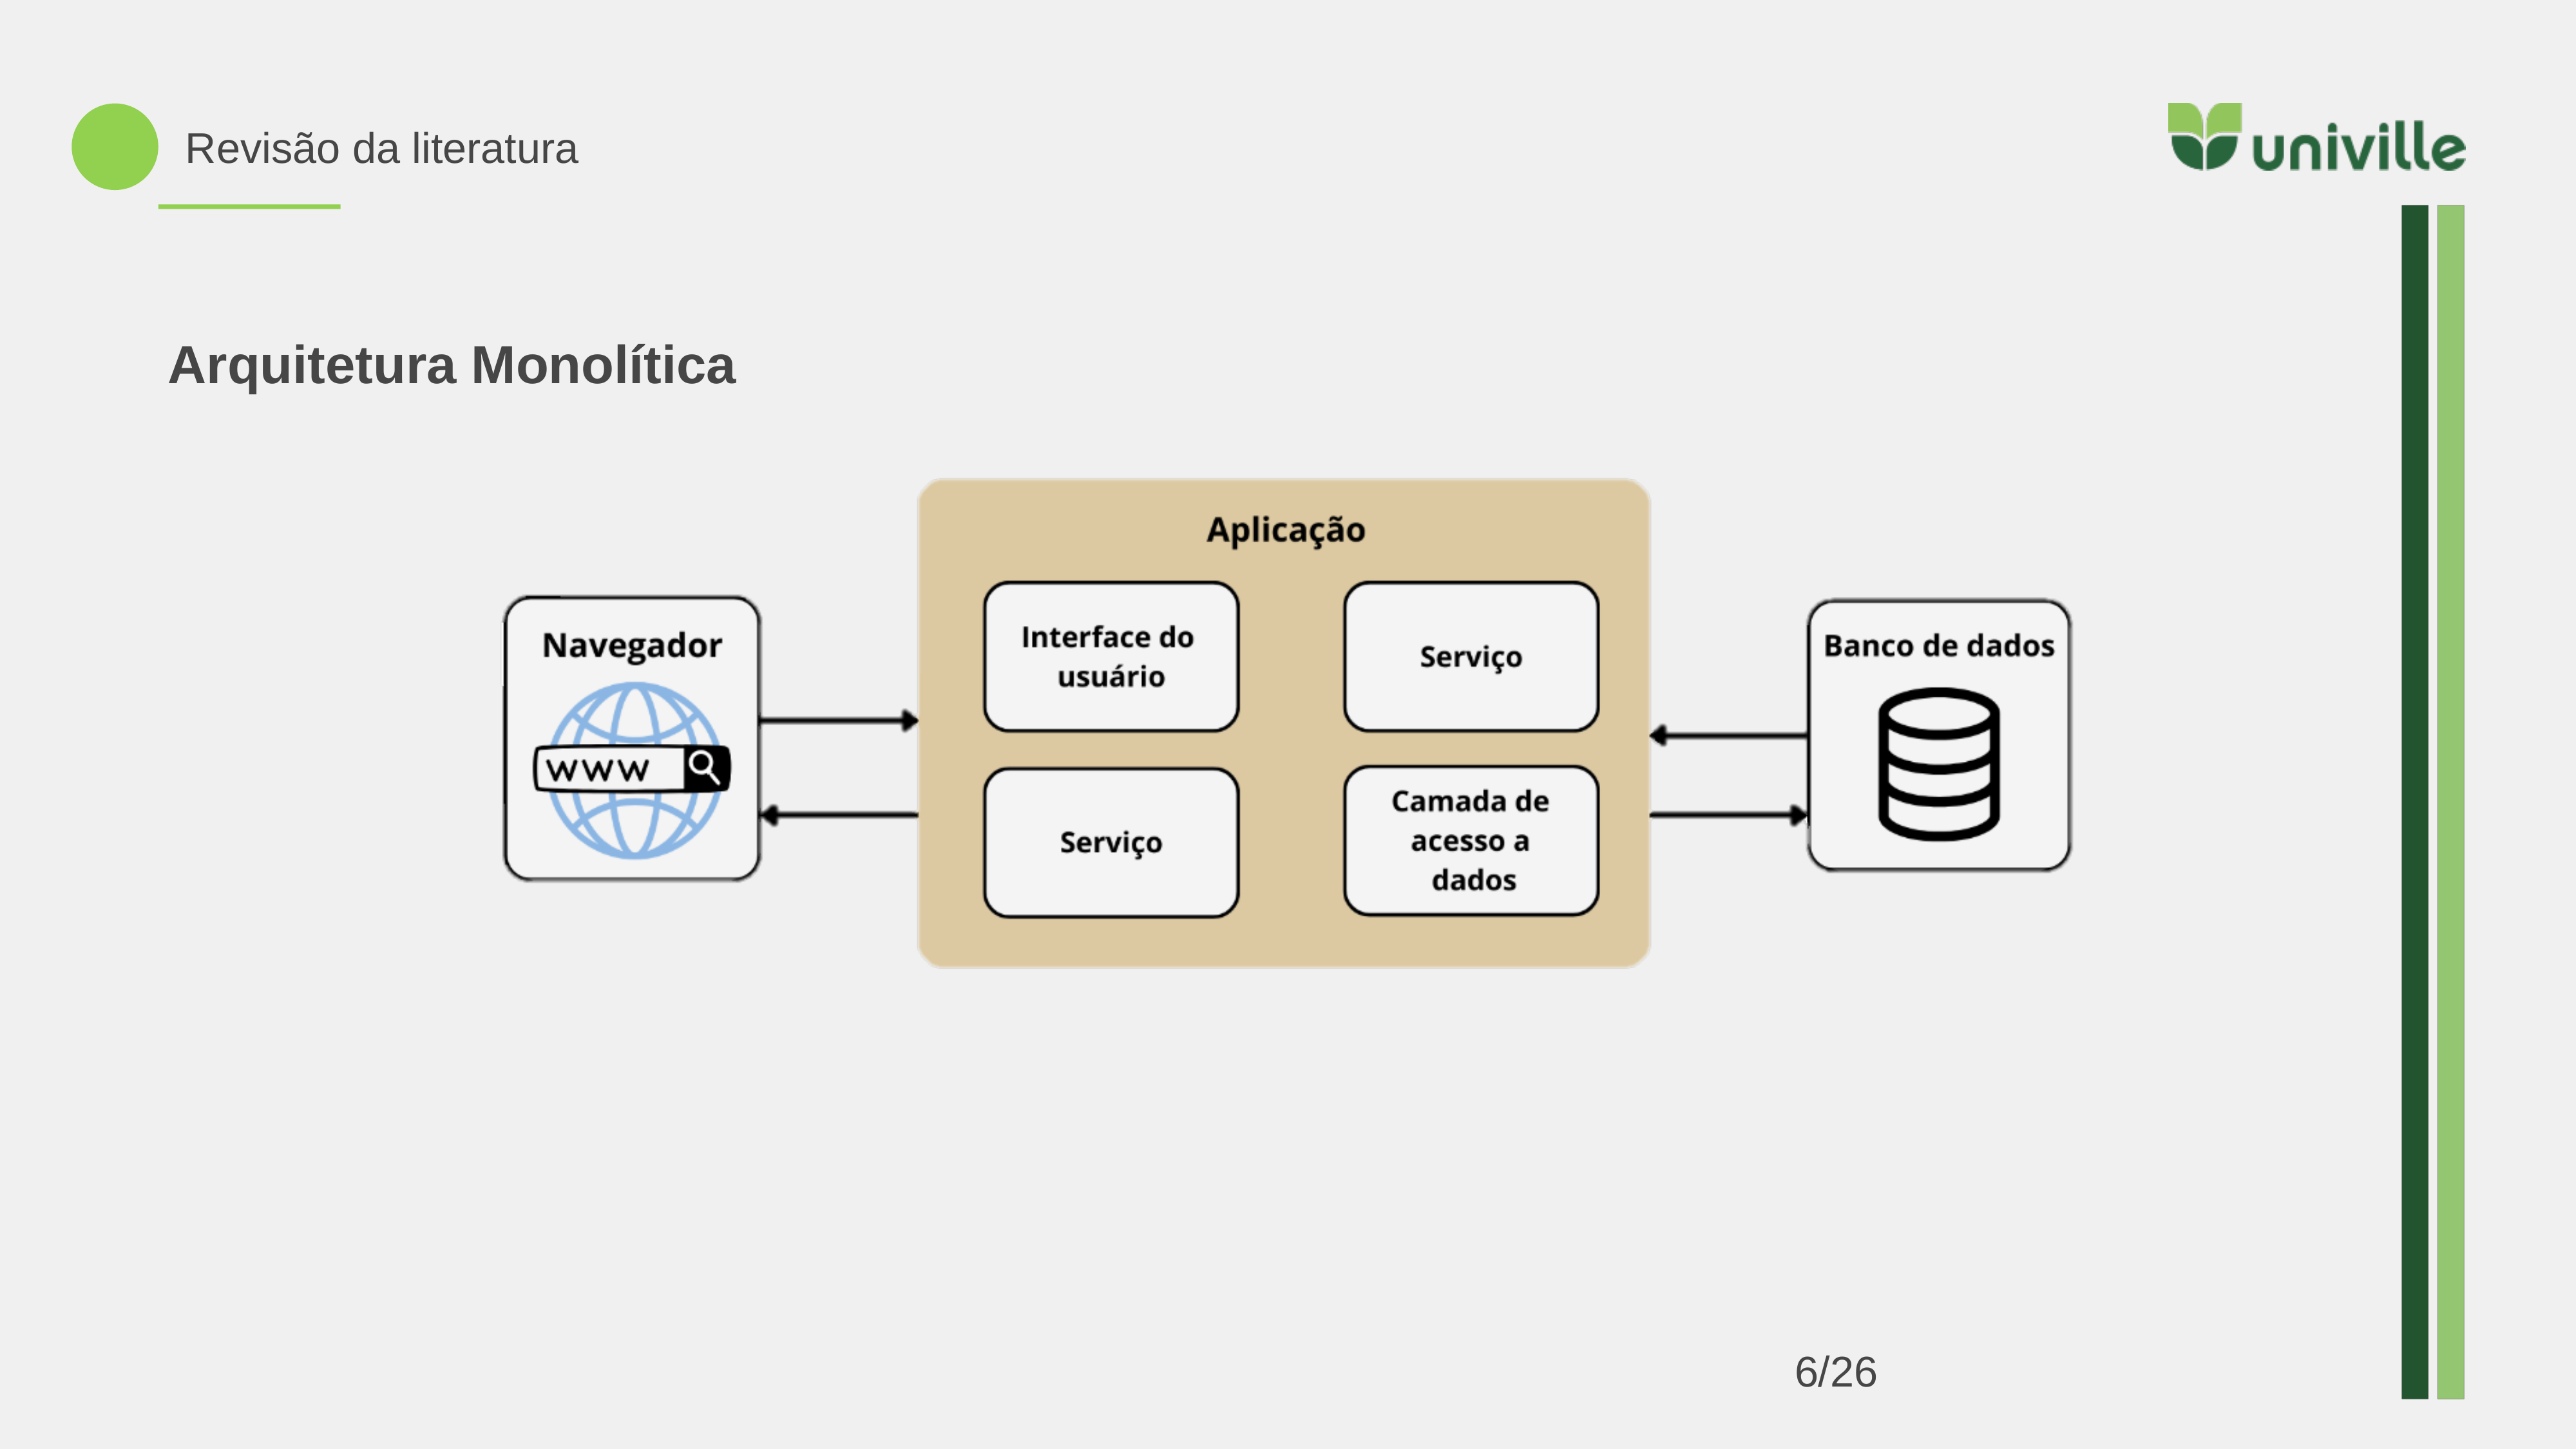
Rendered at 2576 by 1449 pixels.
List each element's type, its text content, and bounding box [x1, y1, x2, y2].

text_box [72, 103, 158, 191]
picture [2168, 103, 2466, 171]
text_box 6/26 [1785, 1339, 2371, 1400]
text_box [158, 204, 341, 209]
picture [490, 469, 2086, 980]
text_box Revisão da literatura [176, 115, 1727, 177]
text_box Arquitetura Monolítica [158, 325, 1710, 399]
picture [2400, 204, 2466, 1401]
